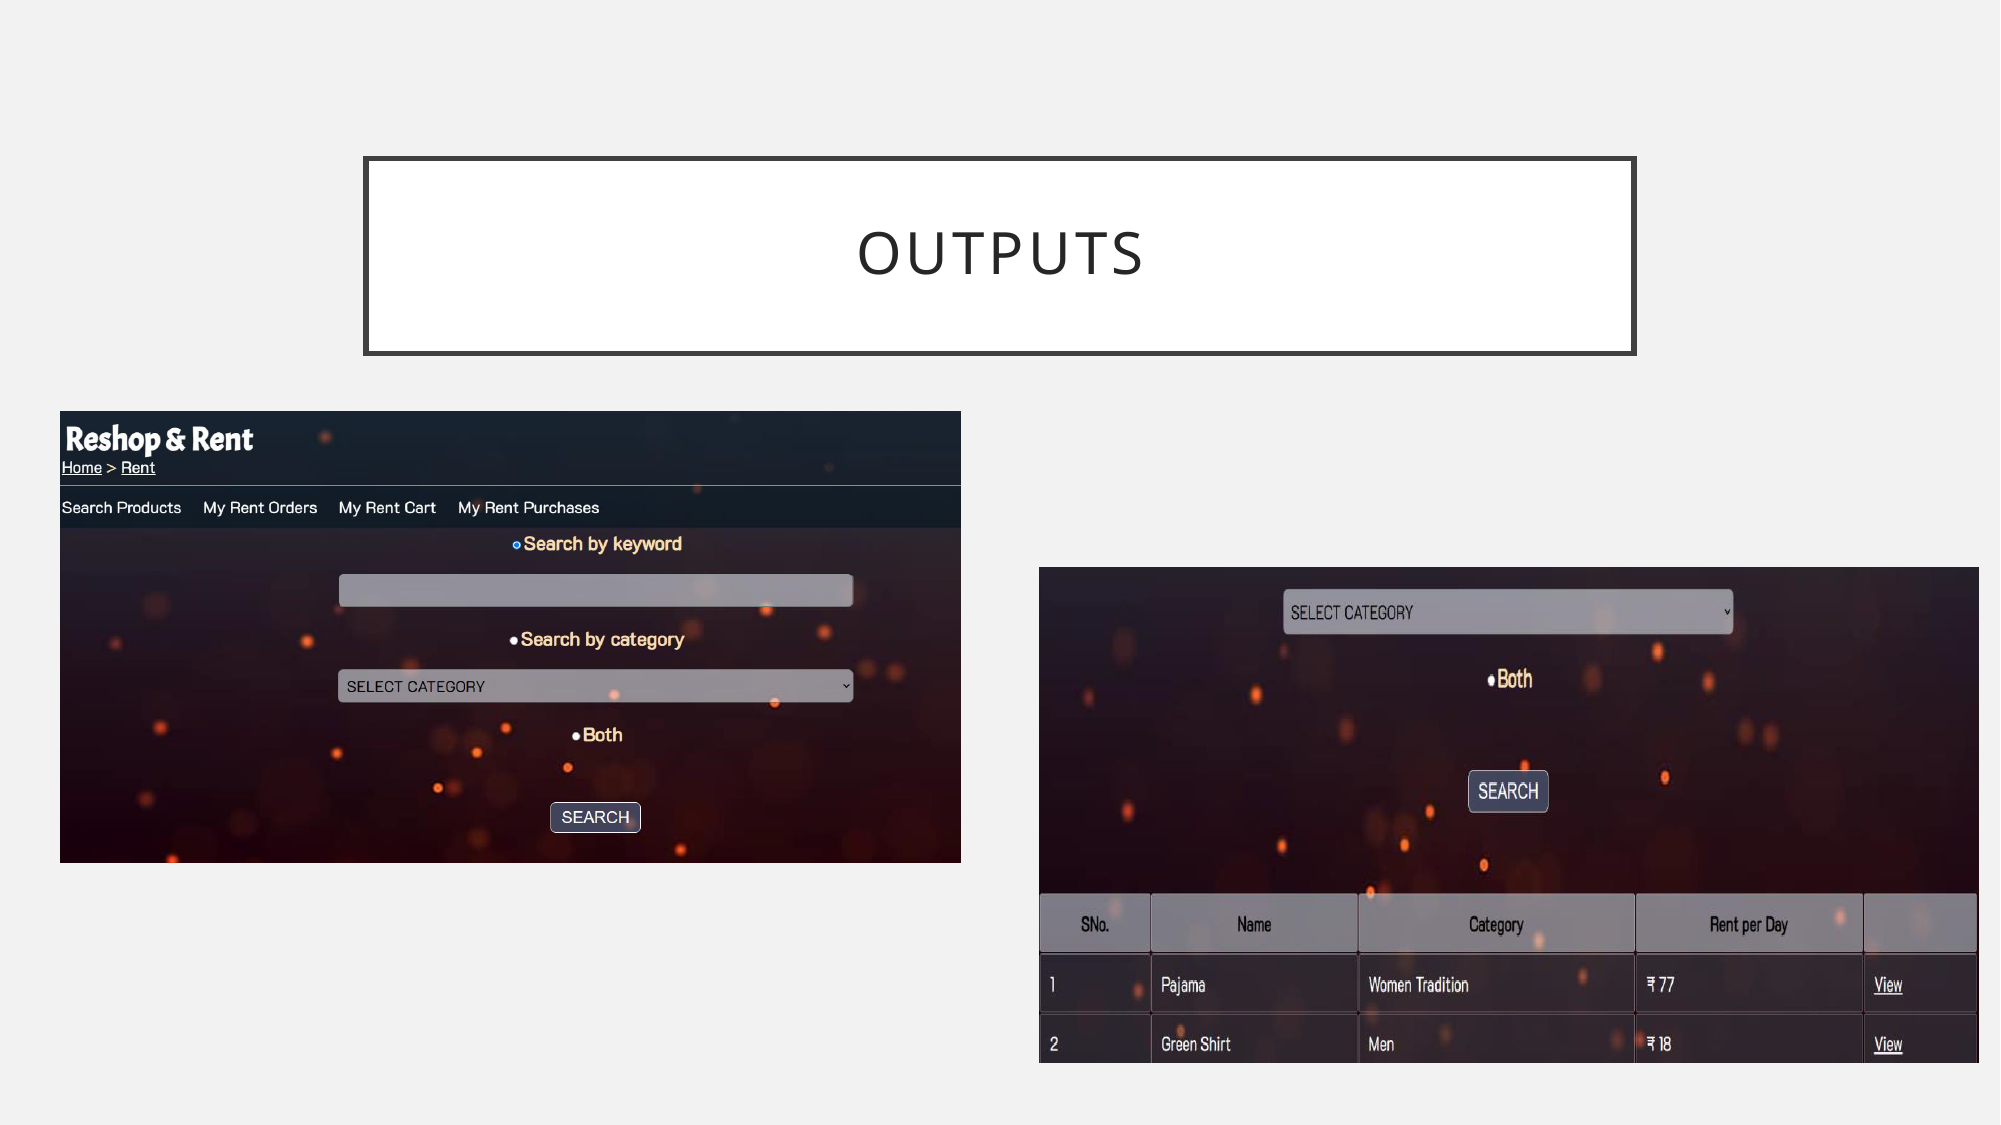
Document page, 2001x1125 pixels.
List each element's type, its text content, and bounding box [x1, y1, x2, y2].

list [60, 411, 961, 863]
title OUTPUTS [363, 156, 1637, 356]
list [1039, 567, 1979, 1063]
